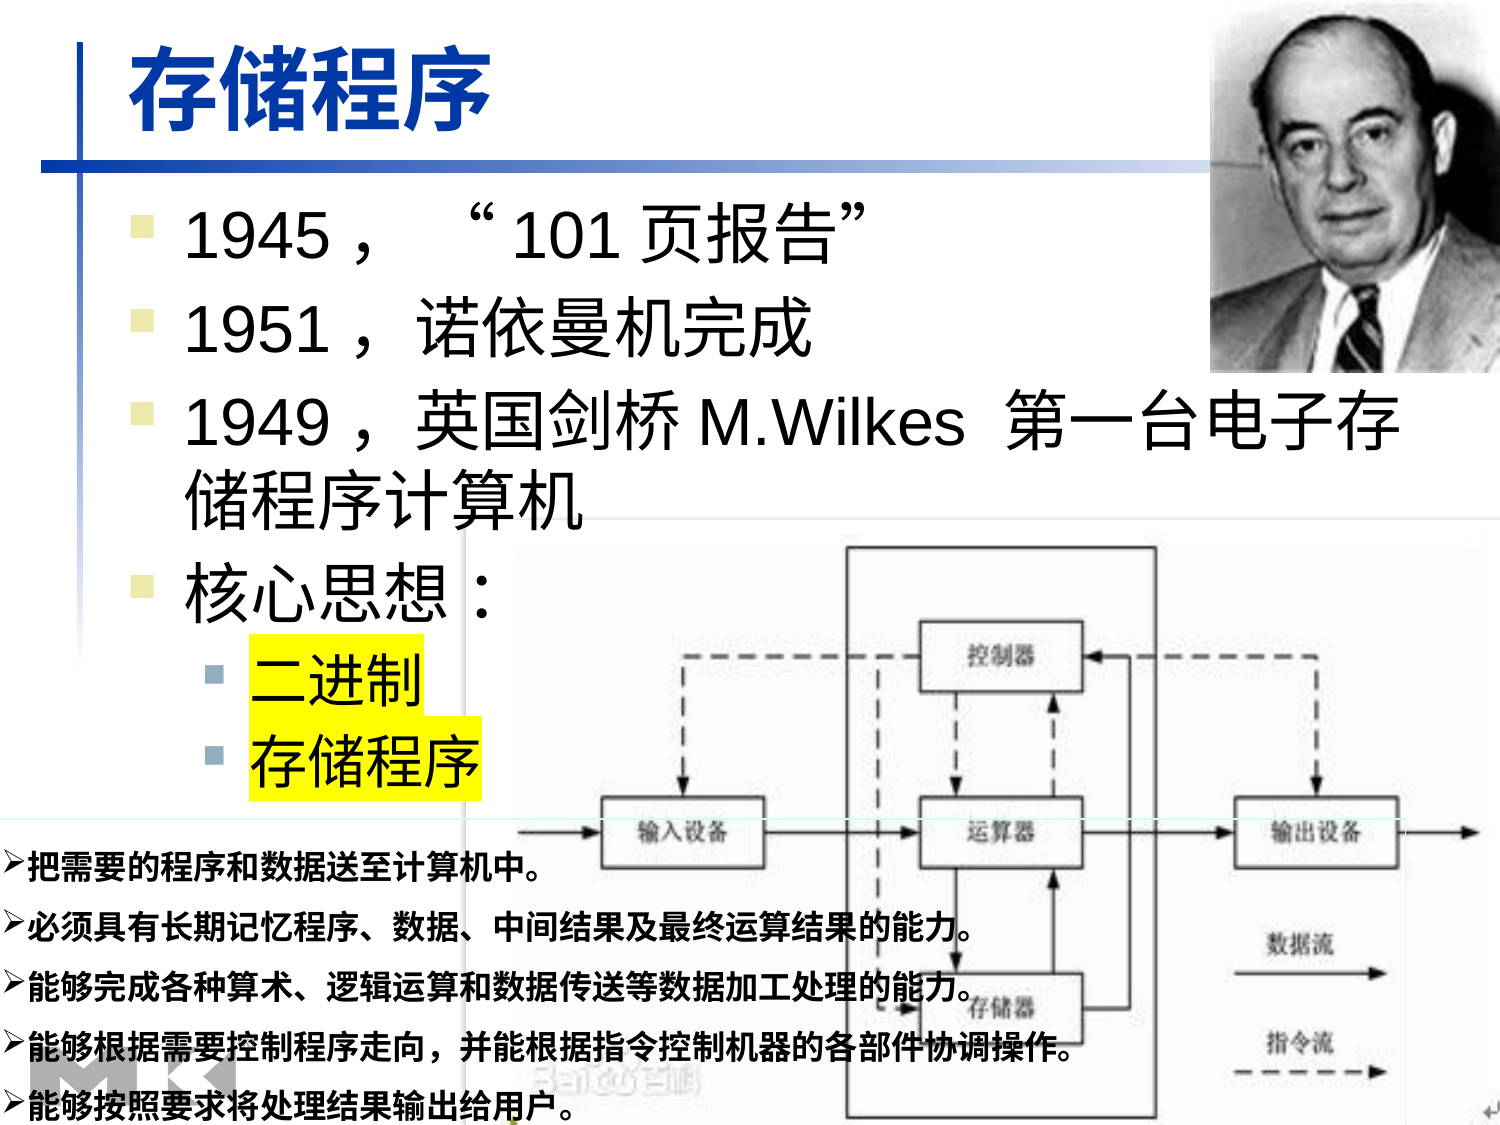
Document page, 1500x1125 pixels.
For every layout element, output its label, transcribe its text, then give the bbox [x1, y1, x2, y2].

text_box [722, 161, 726, 173]
picture [1210, 0, 1500, 373]
text_box 把需要的程序和数据送至计算机中。 必须具有长期记忆程序、数据、中间结果及最终运算结果的能力。 能够完成各种算术、逻辑运算和数据传送等数据加工处理的能力。 能够根据需要控制程序走向，并能根据指令控制机器的各部件协调操作。 能够按照要求将处理结果输出给用户。 [0, 818, 475, 1125]
text_box IF [612, 161, 617, 173]
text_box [700, 161, 706, 173]
picture [480, 534, 1500, 1125]
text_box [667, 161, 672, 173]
text_box [436, 161, 440, 173]
text_box Di [815, 161, 819, 173]
list 1945， “101页报告” 1951，诺依曼机完成 1949，英国剑桥M.Wilkes 第一台电子存储程序计算机 核心思想 ： 二进制 存储程序 [111, 184, 1470, 818]
title 存储程序 [111, 0, 1208, 150]
text_box Di [793, 161, 797, 173]
